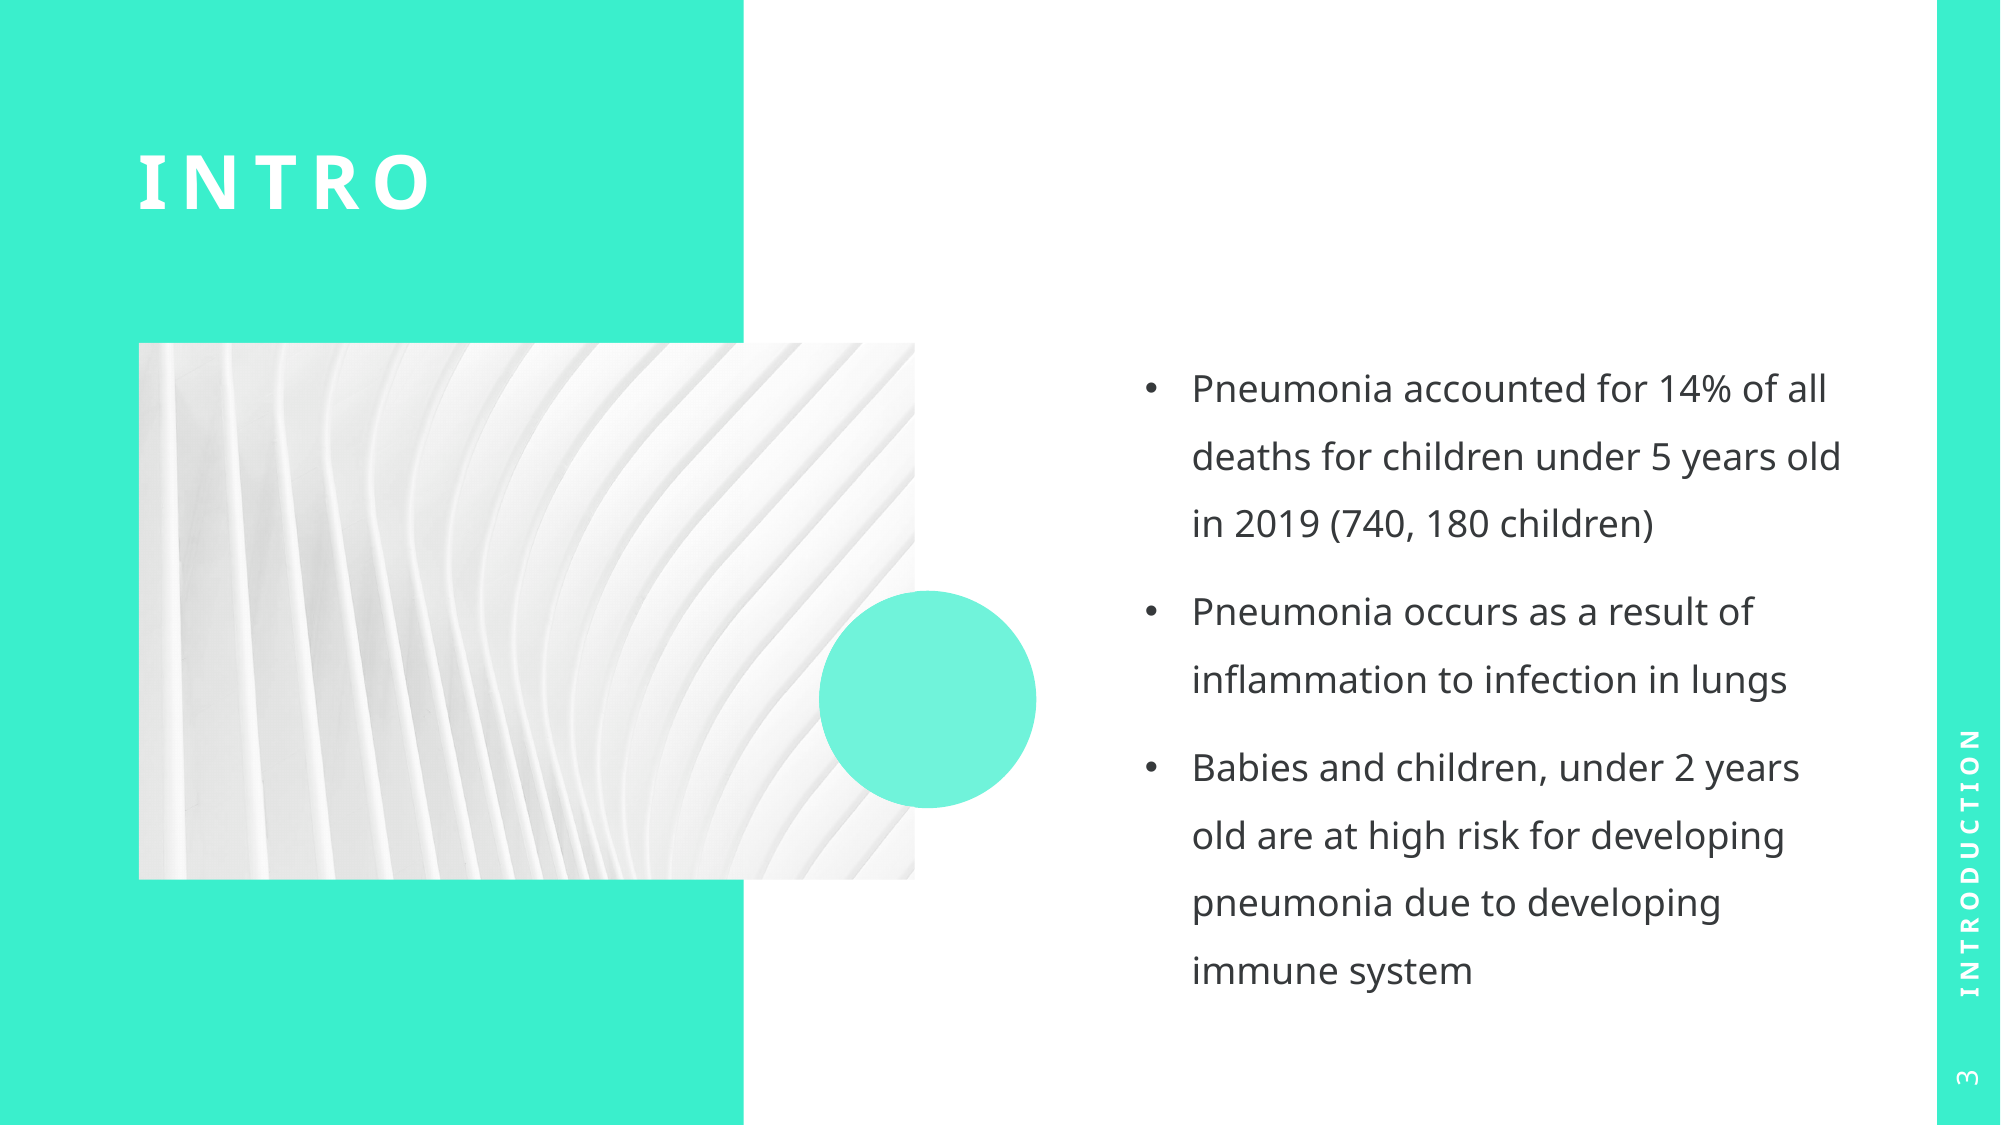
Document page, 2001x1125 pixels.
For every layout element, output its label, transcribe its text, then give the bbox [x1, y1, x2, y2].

footer INTROduction [1937, 0, 2000, 1032]
list Pneumonia accounted for 14% of all deaths for children under 5 years old in 2019 (740, 180 children) Pneumonia occurs as a result of inflammation to infection in lungs Babies and children, under 2 years old are at high risk for developing pneumonia due to developing immune system [1144, 342, 1863, 981]
picture [138, 342, 915, 880]
title INTRO [139, 145, 1863, 331]
slide_number 3 [1937, 1032, 2000, 1125]
